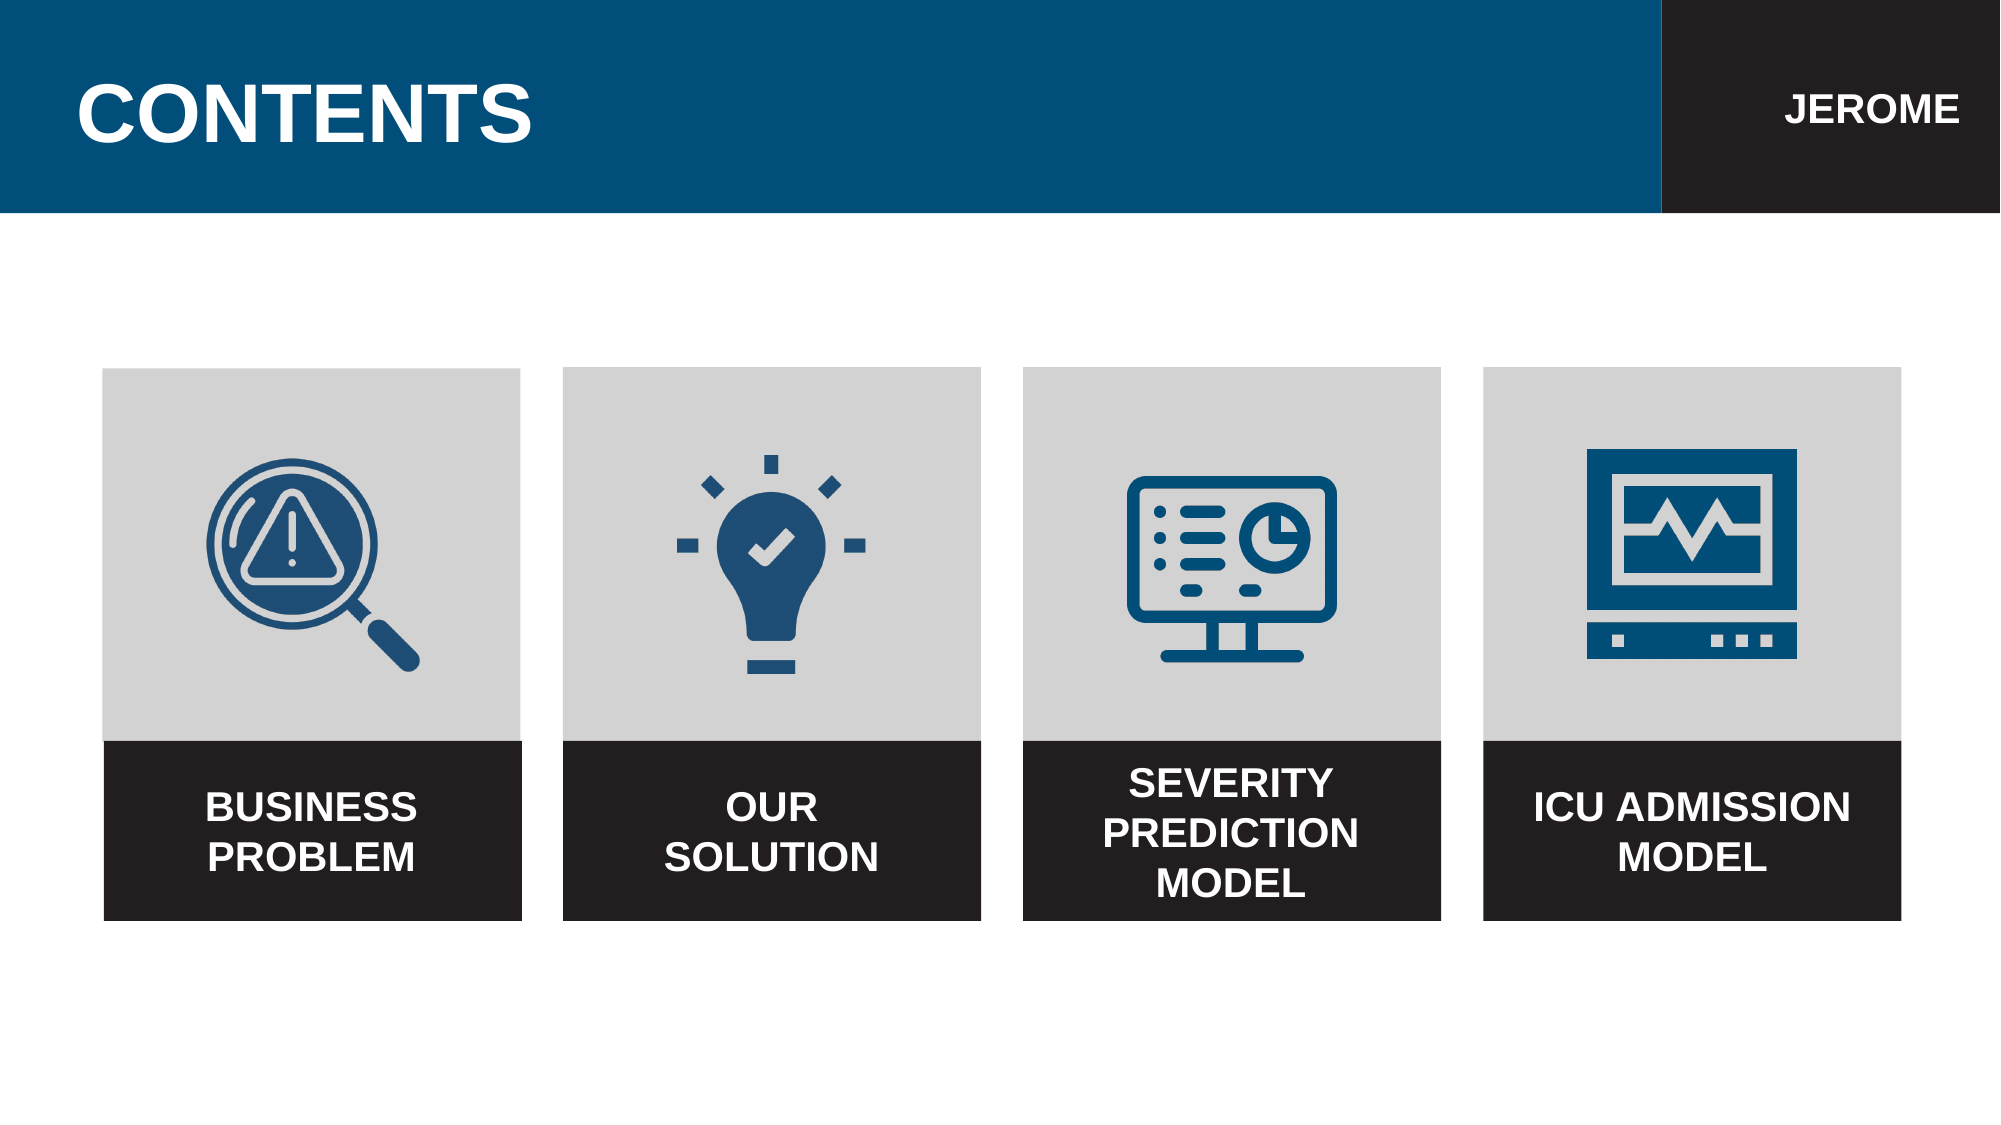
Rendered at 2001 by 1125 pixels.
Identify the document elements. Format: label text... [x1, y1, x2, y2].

text_box [1022, 366, 1442, 742]
picture [1127, 464, 1337, 674]
text_box [103, 740, 523, 922]
text_box SEVERITY PREDICTION MODEL [1022, 748, 1441, 914]
text_box [0, 0, 1663, 214]
text_box [101, 367, 521, 743]
text_box [562, 366, 982, 742]
picture [203, 455, 422, 674]
text_box [562, 742, 982, 922]
text_box [1482, 742, 1902, 922]
text_box CONTENTS [61, 47, 1282, 166]
picture [662, 455, 880, 674]
text_box BUSINESS PROBLEM [102, 772, 521, 888]
text_box OUR SOLUTION [562, 772, 981, 888]
text_box [1022, 742, 1442, 922]
picture [1587, 449, 1797, 659]
text_box JEROME [755, 74, 1976, 139]
text_box ICU ADMISSION MODEL [1483, 772, 1902, 888]
text_box [1482, 366, 1902, 742]
text_box [1663, 0, 2000, 214]
